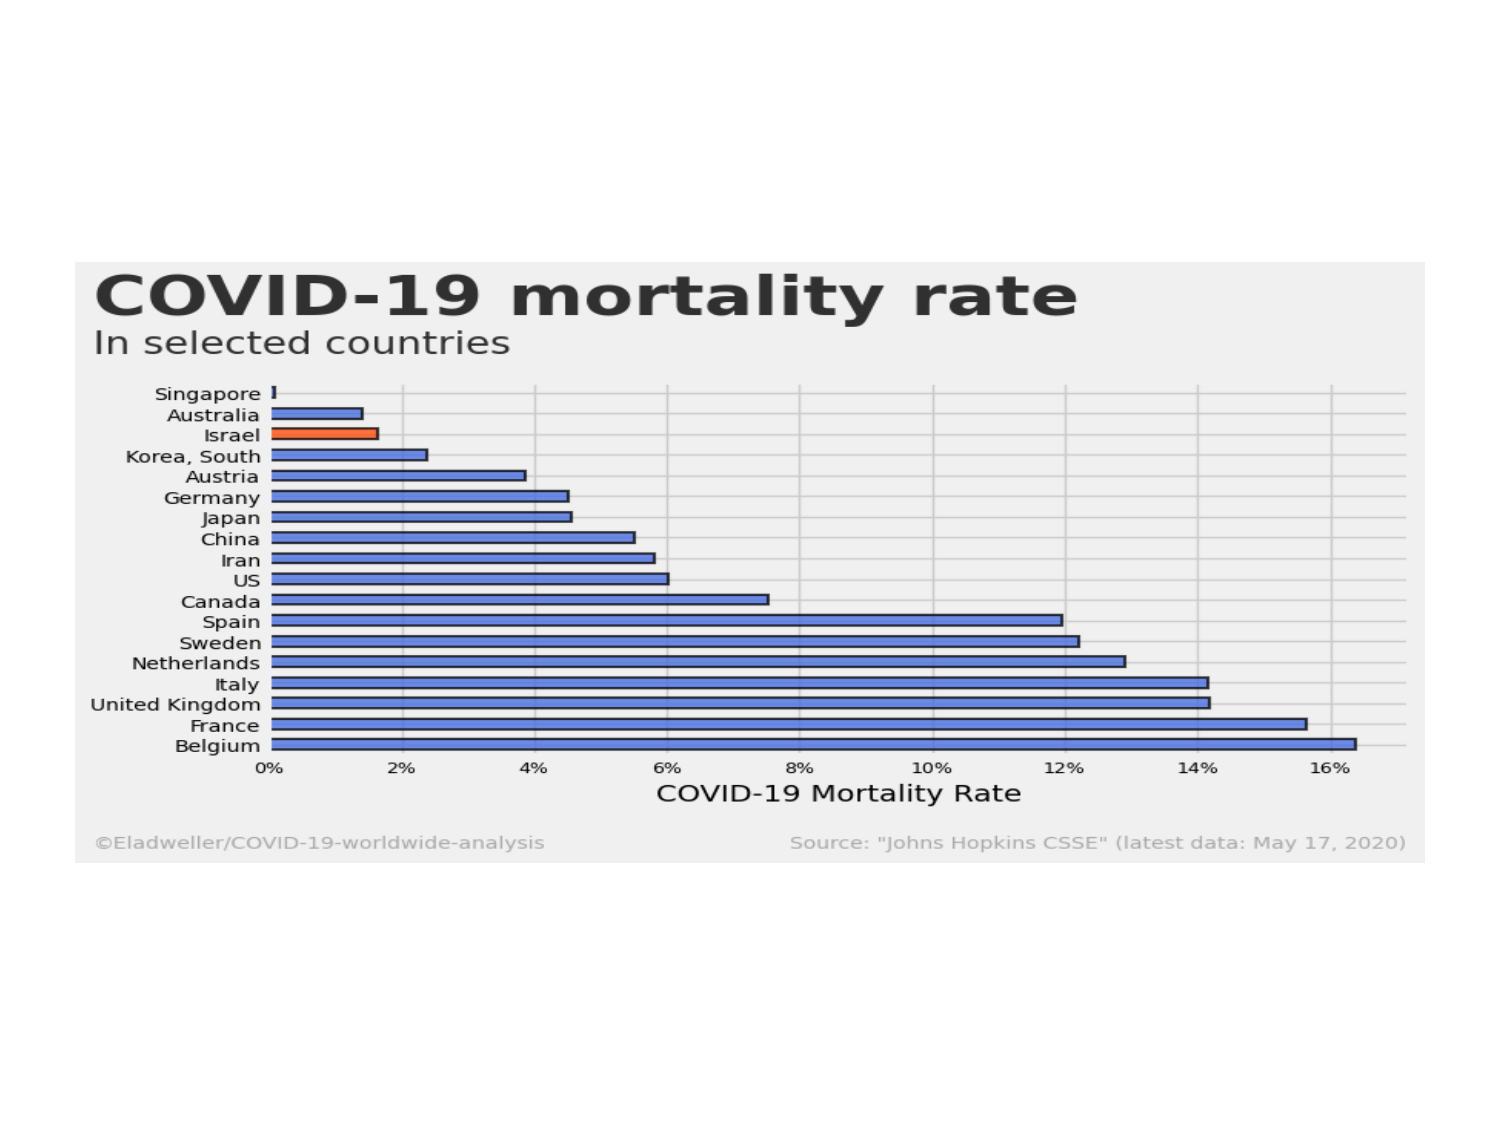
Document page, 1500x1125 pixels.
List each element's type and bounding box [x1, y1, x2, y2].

picture [74, 262, 1426, 863]
